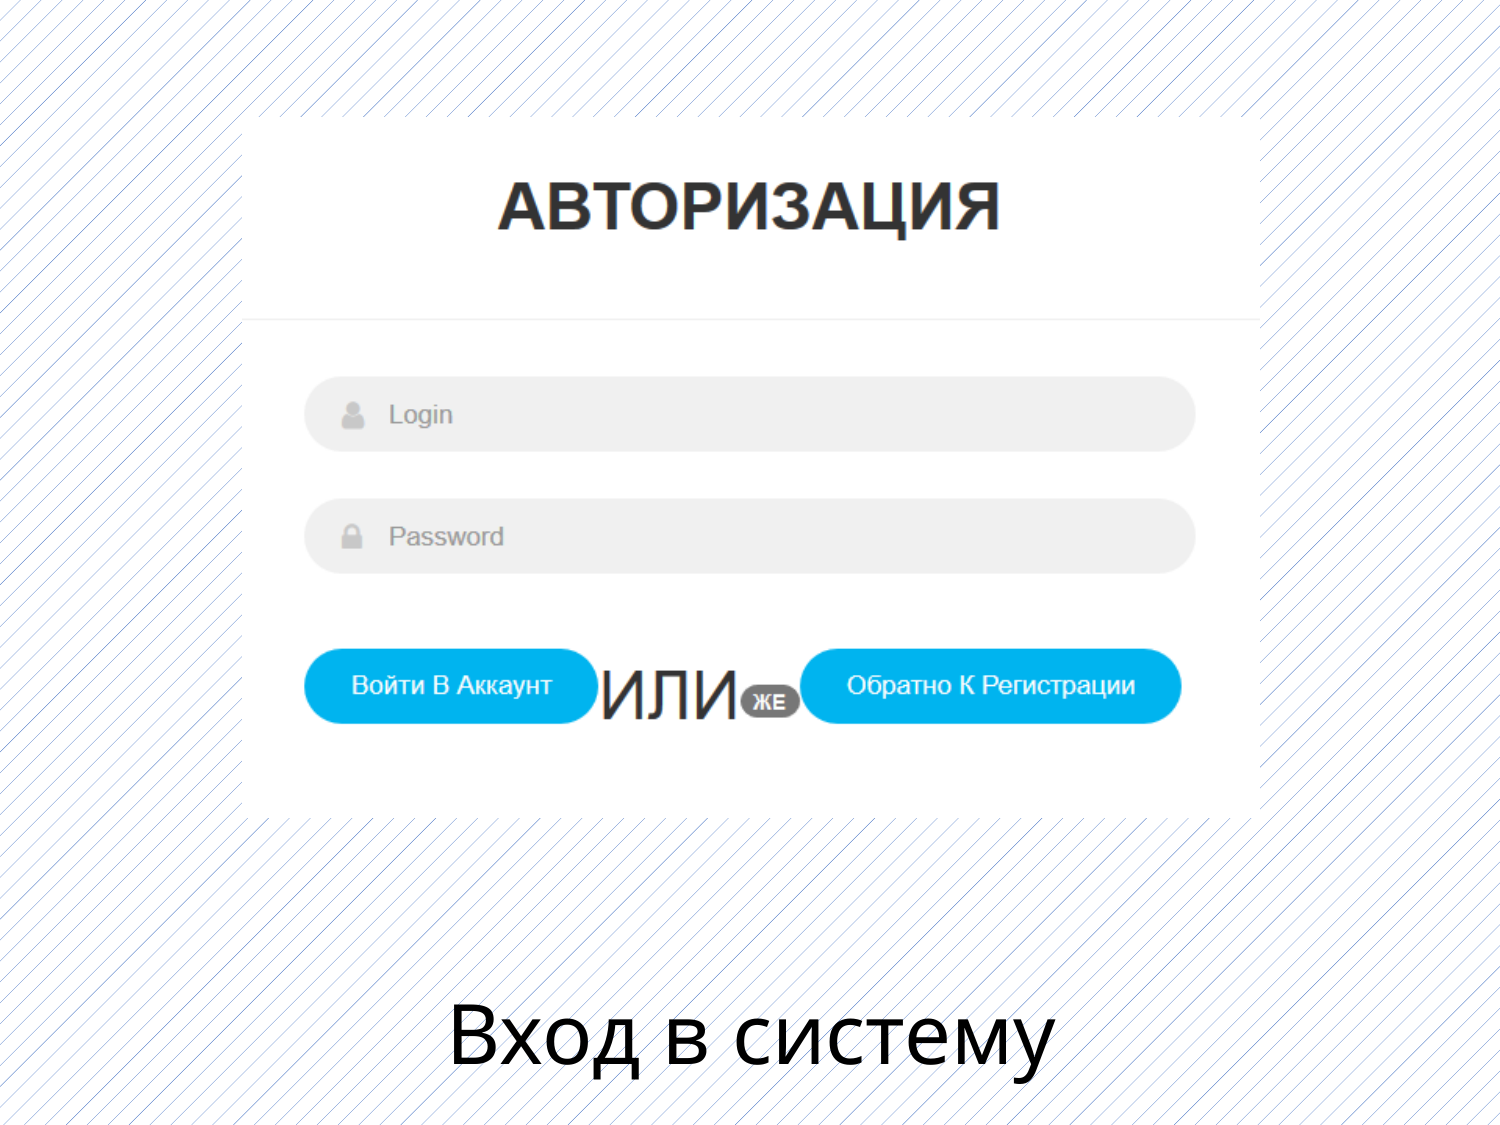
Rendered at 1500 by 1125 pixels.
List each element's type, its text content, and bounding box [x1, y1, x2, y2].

text_box Вход в систему [104, 928, 1398, 1125]
picture [242, 117, 1260, 818]
